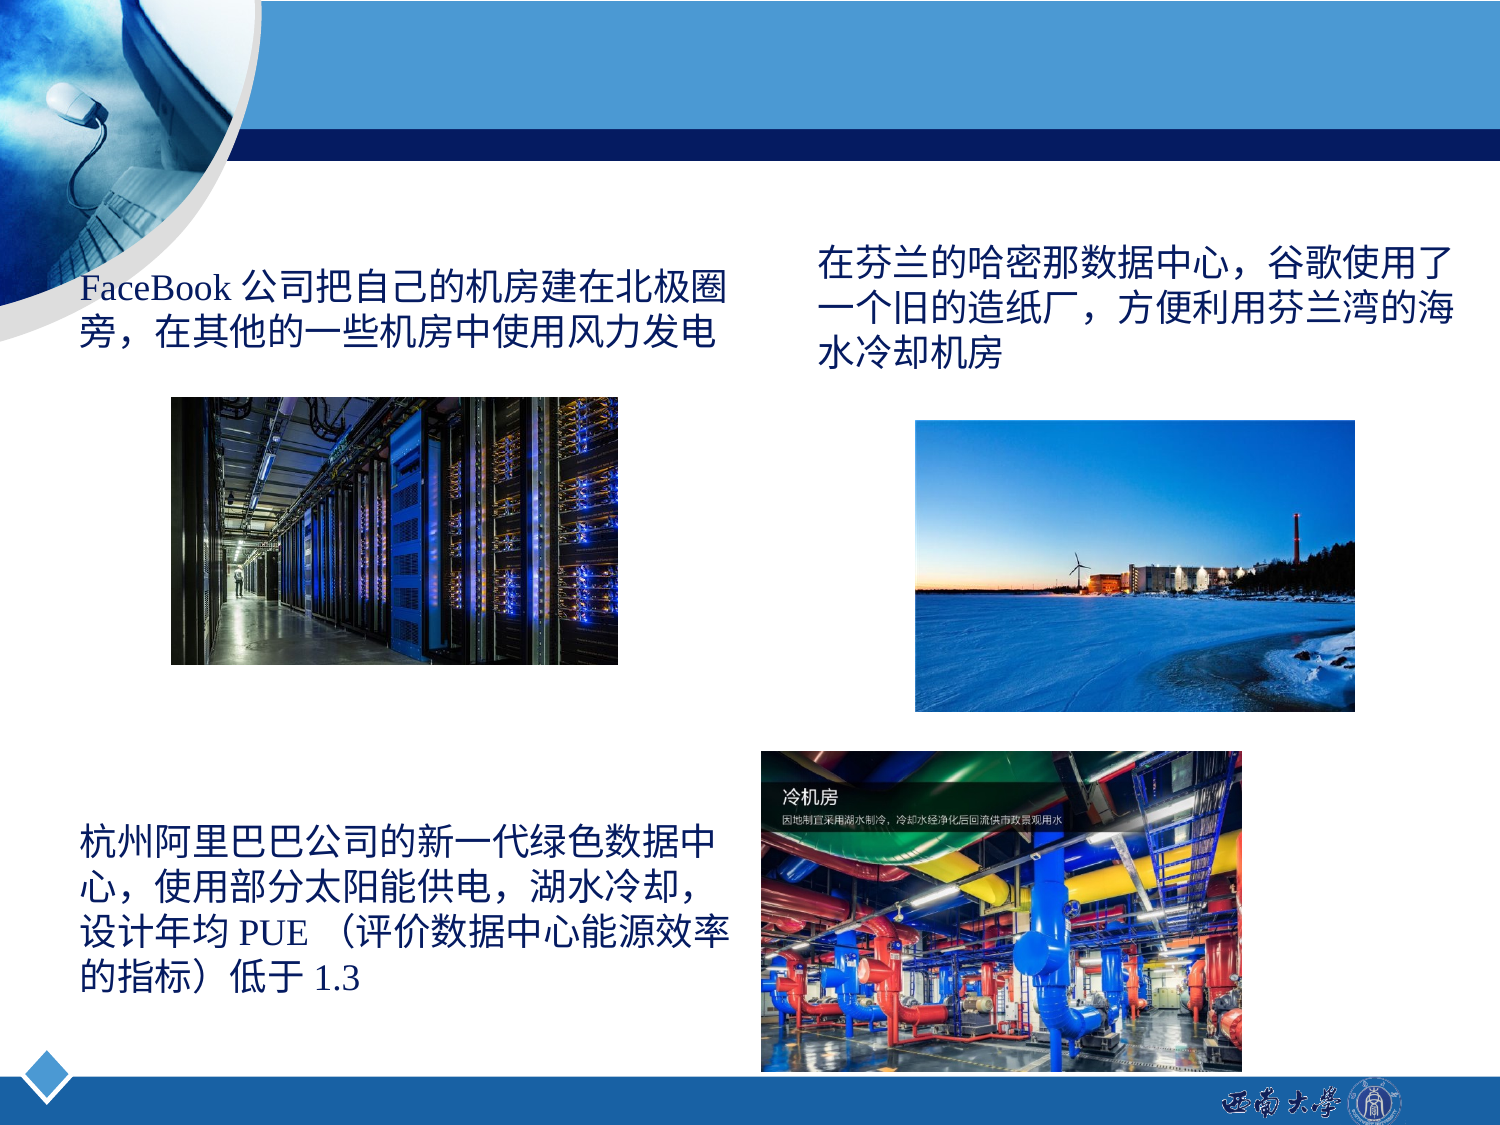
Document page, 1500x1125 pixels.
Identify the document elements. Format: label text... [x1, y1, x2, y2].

picture [915, 420, 1355, 712]
text_box 杭州阿里巴巴公司的新一代绿色数据中心，使用部分太阳能供电，湖水冷却，设计年均PUE（评价数据中心能源效率的指标）低于1.3 [64, 810, 756, 1006]
picture [0, 0, 255, 306]
text_box 在芬兰的哈密那数据中心，谷歌使用了一个旧的造纸厂，方便利用芬兰湾的海水冷却机房 [803, 231, 1500, 382]
text_box FaceBook公司把自己的机房建在北极圈旁，在其他的一些机房中使用风力发电 [64, 255, 762, 361]
picture [761, 751, 1242, 1072]
picture [170, 396, 618, 666]
picture [1222, 1086, 1340, 1118]
